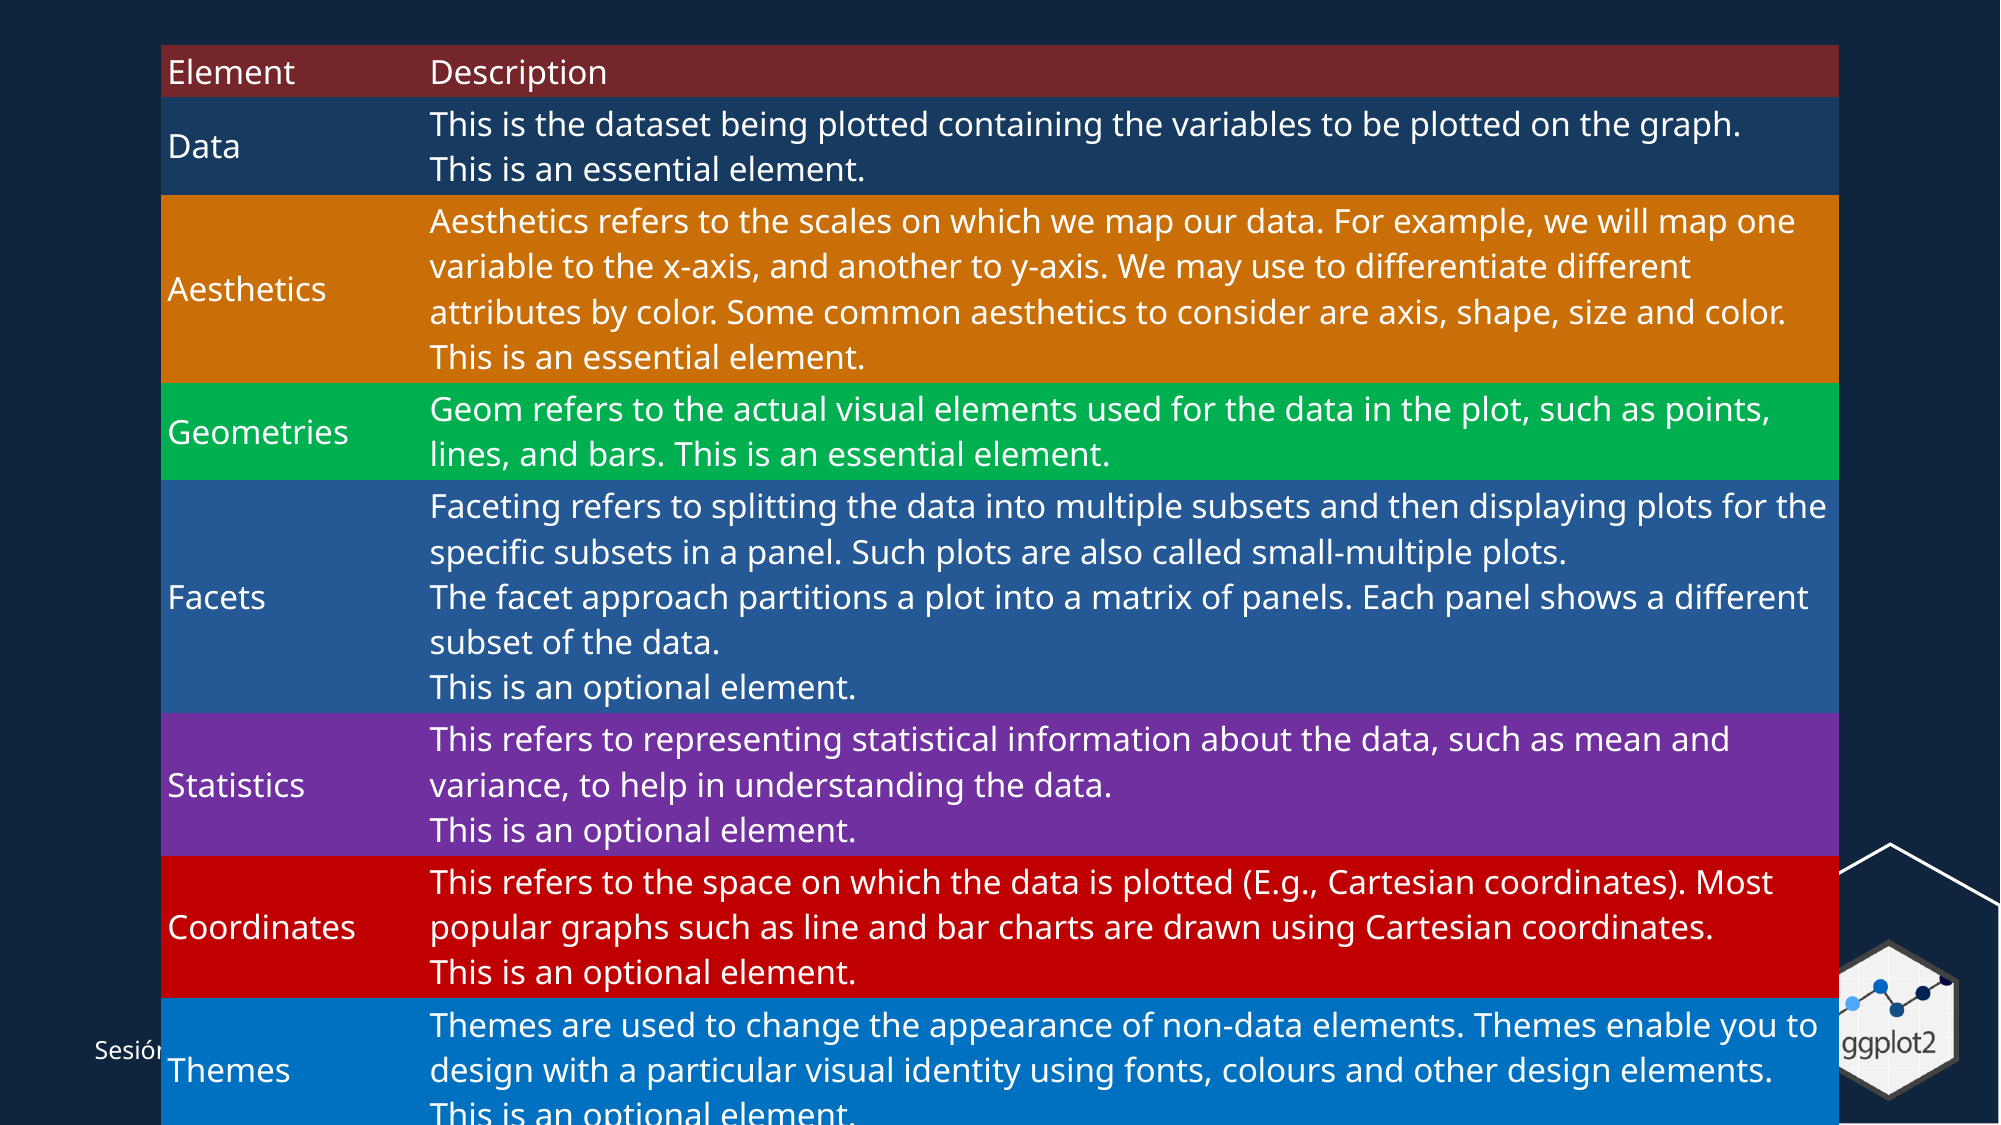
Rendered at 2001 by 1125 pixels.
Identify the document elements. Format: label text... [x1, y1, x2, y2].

footer Sesión 2: Importación y limpieza de datos [79, 1020, 161, 1080]
table_cell Data [161, 97, 423, 195]
table_cell This is the dataset being plotted containing the variables to be plotted on the graph. This is an essential element. [423, 97, 1839, 195]
table_cell Themes are used to change the appearance of non-data elements. Themes enable you to design with a particular visual identity using fonts, colours and other design elements. This is an optional element. [423, 998, 1839, 1125]
table_cell Aesthetics [161, 195, 423, 383]
table_cell Statistics [161, 713, 423, 856]
table_cell Aesthetics refers to the scales on which we map our data. For example, we will map one variable to the x-axis, and another to y-axis. We may use to differentiate different attributes by color. Some common aesthetics to consider are axis, shape, size and color. This is an essential element. [423, 195, 1839, 383]
table_cell Themes [161, 998, 423, 1125]
table_header Element [161, 45, 423, 97]
table_cell This refers to the space on which the data is plotted (E.g., Cartesian coordinates). Most popular graphs such as line and bar charts are drawn using Cartesian coordinates. This is an optional element. [423, 856, 1839, 998]
table_cell Geometries [161, 383, 423, 480]
table_header Description [423, 45, 1839, 97]
table_cell This refers to representing statistical information about the data, such as mean and variance, to help in understanding the data. This is an optional element. [423, 713, 1839, 856]
picture [1818, 939, 1959, 1101]
table_cell Facets [161, 480, 423, 713]
table_cell Coordinates [161, 856, 423, 998]
table_cell Geom refers to the actual visual elements used for the data in the plot, such as points, lines, and bars. This is an essential element. [423, 383, 1839, 480]
table_cell Faceting refers to splitting the data into multiple subsets and then displaying plots for the specific subsets in a panel. Such plots are also called small-multiple plots. The facet approach partitions a plot into a matrix of panels. Each panel shows a different subset of the data. This is an optional element. [423, 480, 1839, 713]
